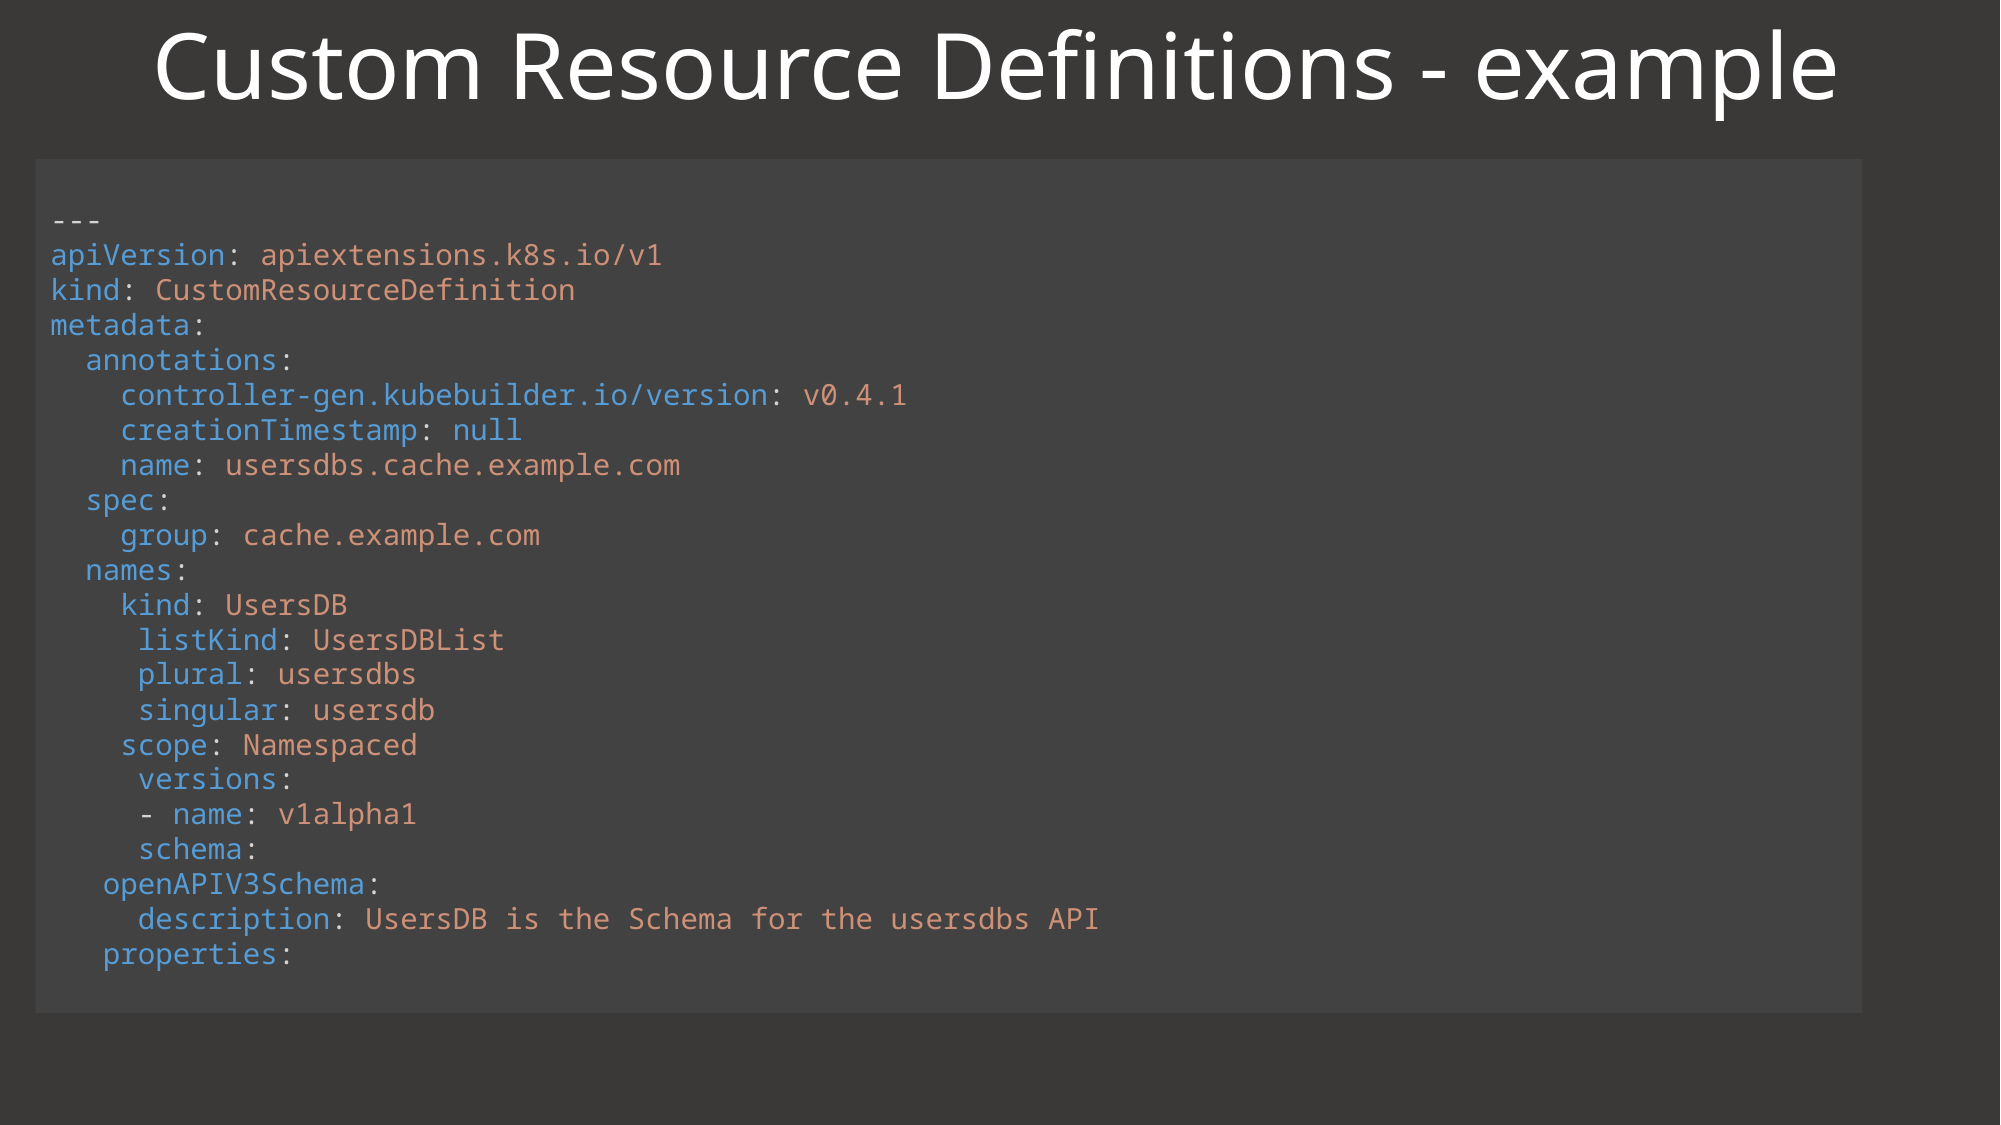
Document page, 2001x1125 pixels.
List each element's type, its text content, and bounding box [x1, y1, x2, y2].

title Custom Resource Definitions - example [137, 0, 1863, 159]
text_box --- apiVersion: apiextensions.k8s.io/v1 kind: CustomResourceDefinition metadata: annotations: controller-gen.kubebuilder.io/version: v0.4.1 creationTimestamp: null name: usersdbs.cache.example.com spec: group: cache.example.com names: kind: UsersDB listKind: UsersDBList plural: usersdbs singular: usersdb scope: Namespaced versions: - name: v1alpha1 schema: openAPIV3Schema: description: UsersDB is the Schema for the usersdbs API properties: [35, 159, 1863, 1013]
